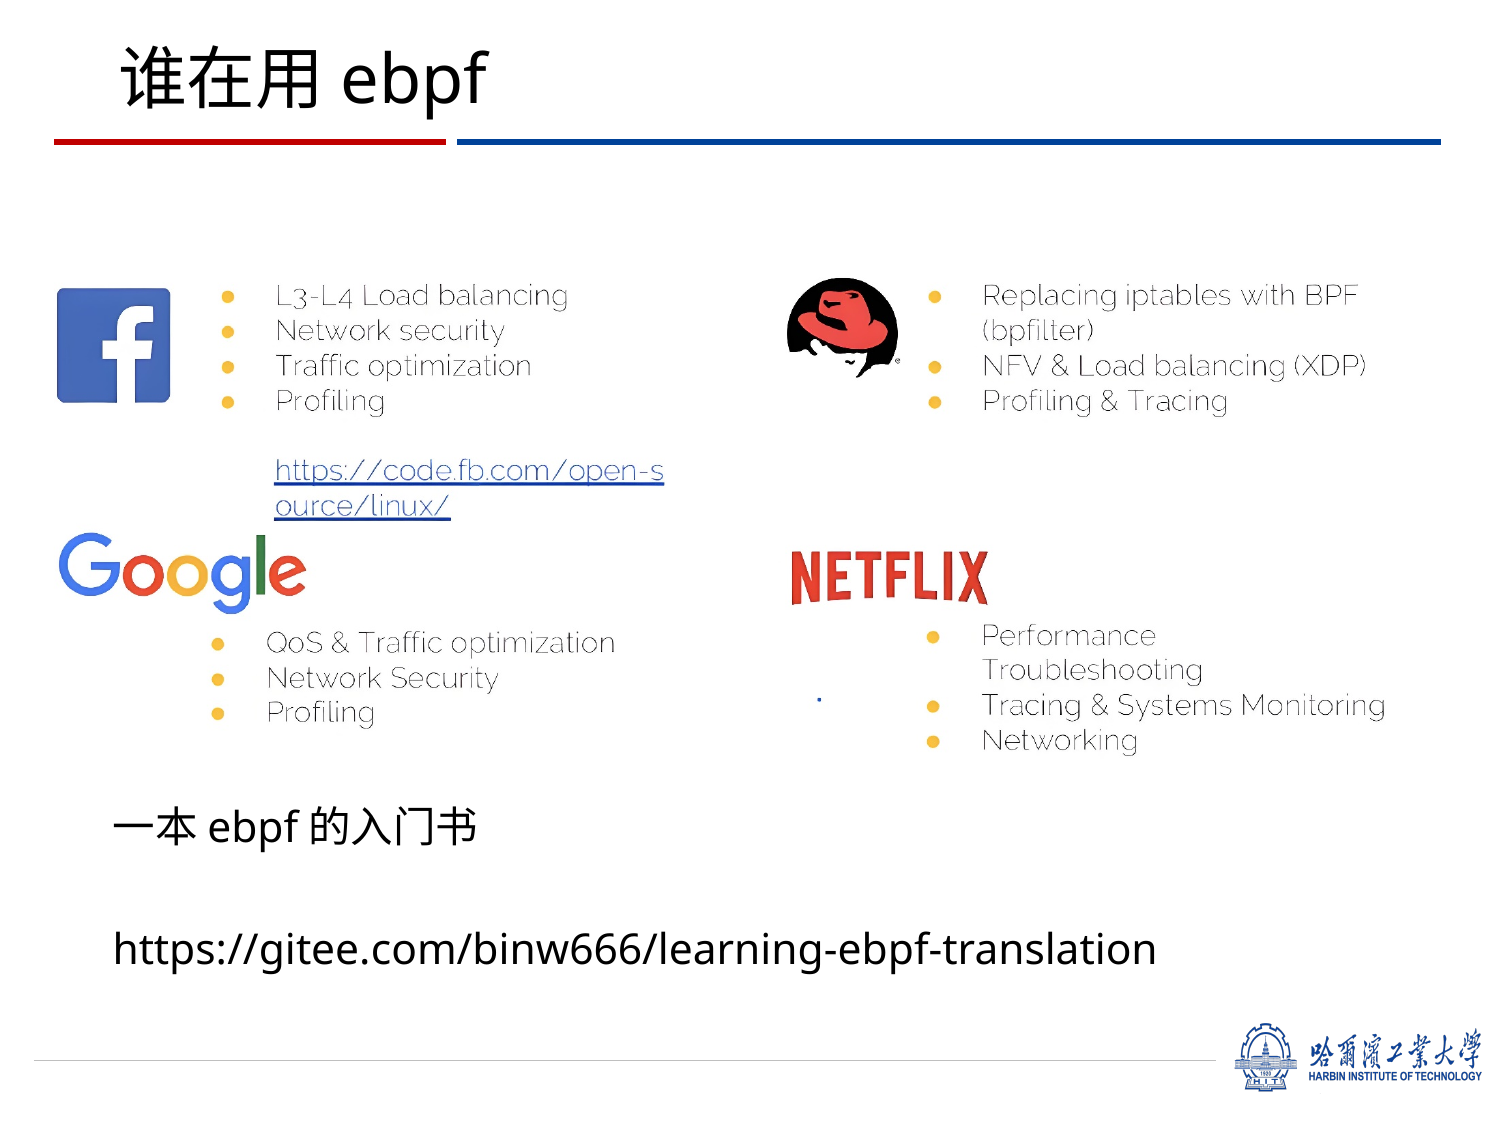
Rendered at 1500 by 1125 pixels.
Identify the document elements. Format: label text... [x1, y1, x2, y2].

picture [0, 184, 1498, 799]
picture [1204, 1023, 1482, 1094]
title 谁在用ebpf [103, 32, 1397, 126]
list 一本ebpf的入门书 https://gitee.com/binw666/learning-ebpf-translation [97, 799, 1392, 983]
